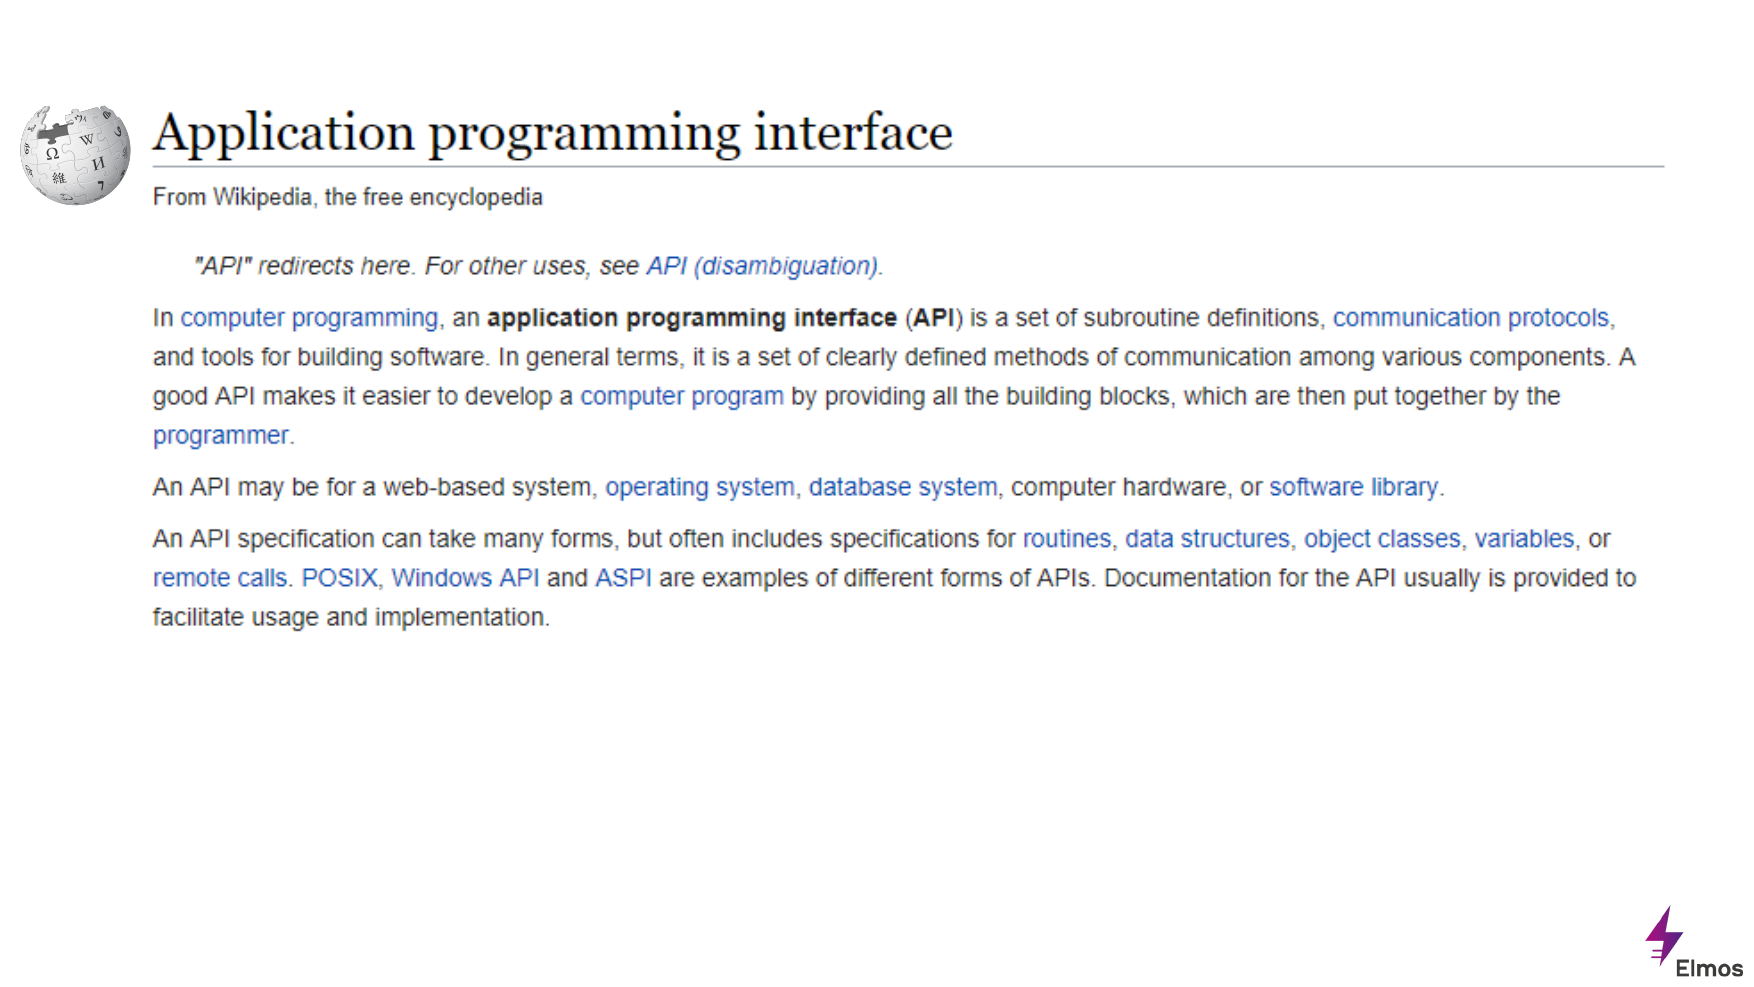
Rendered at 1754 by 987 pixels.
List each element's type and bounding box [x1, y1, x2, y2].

picture [1645, 905, 1743, 977]
picture [20, 93, 1681, 643]
